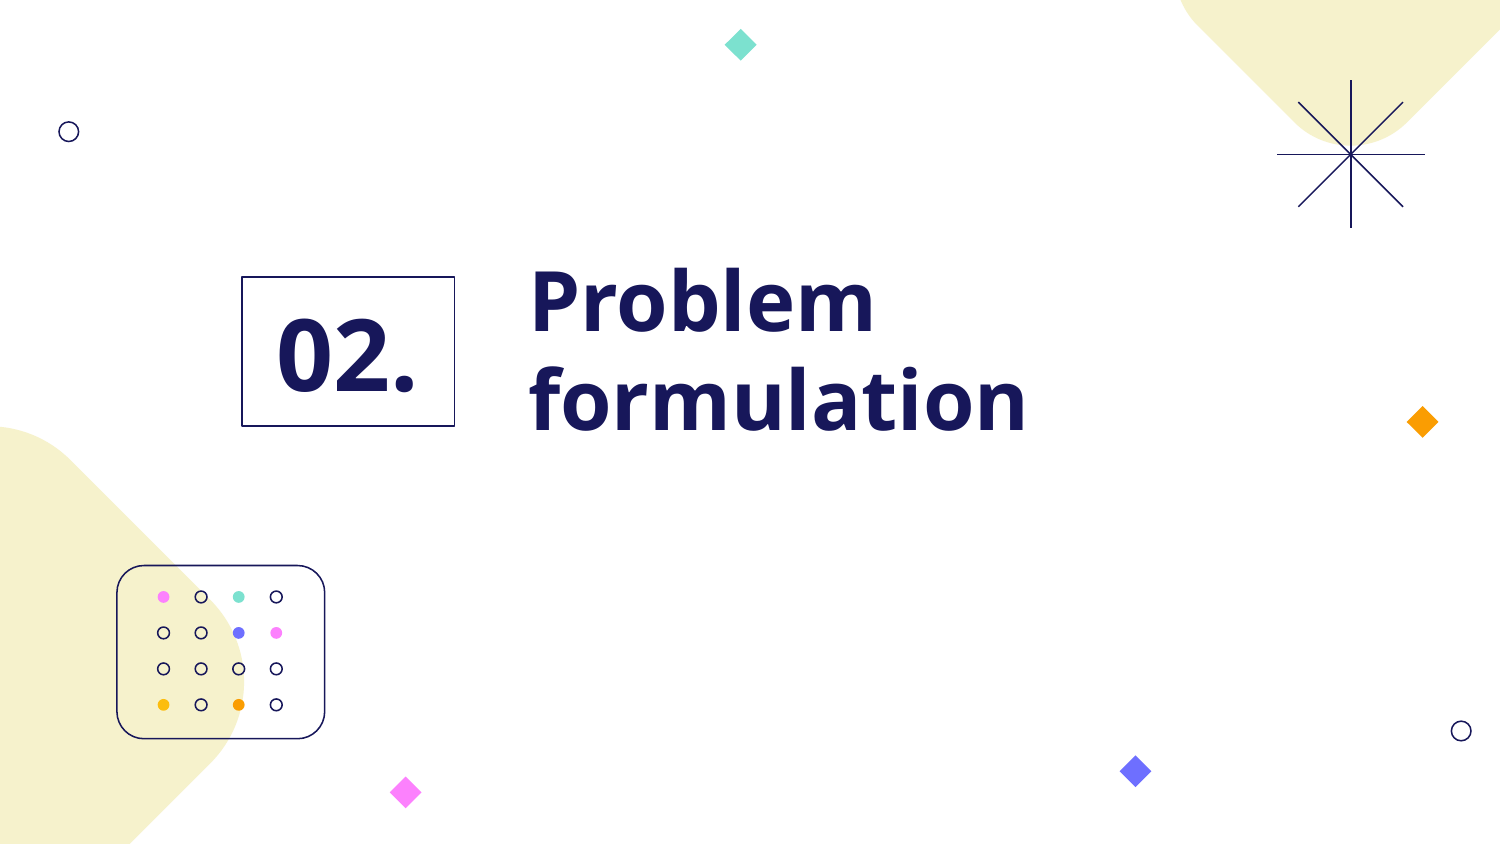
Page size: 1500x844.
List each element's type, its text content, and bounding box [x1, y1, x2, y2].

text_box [1276, 80, 1425, 229]
title Problem formulation [513, 190, 1194, 513]
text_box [116, 565, 325, 739]
title 02. [241, 276, 455, 427]
